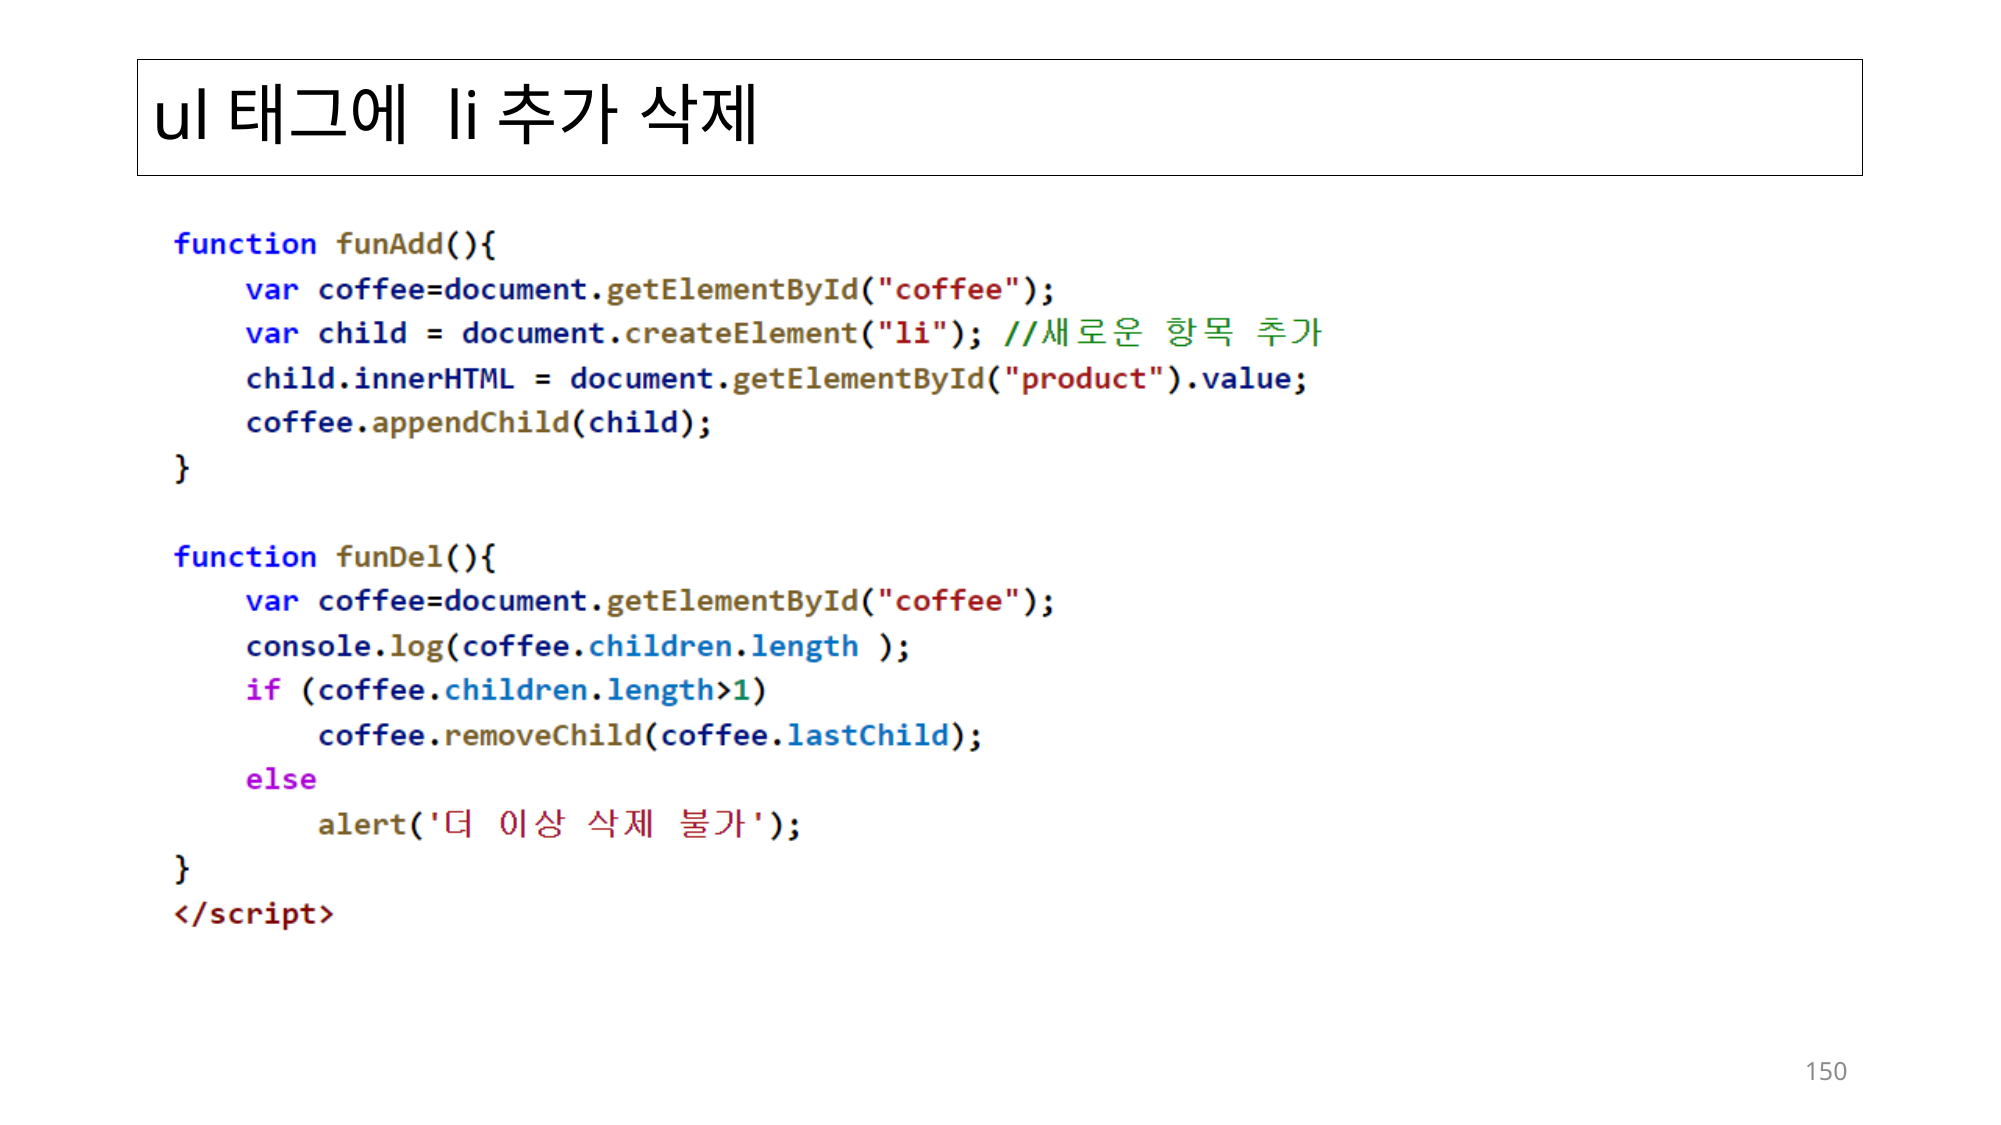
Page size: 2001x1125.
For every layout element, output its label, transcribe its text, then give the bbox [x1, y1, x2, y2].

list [170, 201, 1350, 949]
slide_number 150 [1412, 1042, 1863, 1103]
title ul태그에 li추가 삭제 [137, 59, 1863, 176]
